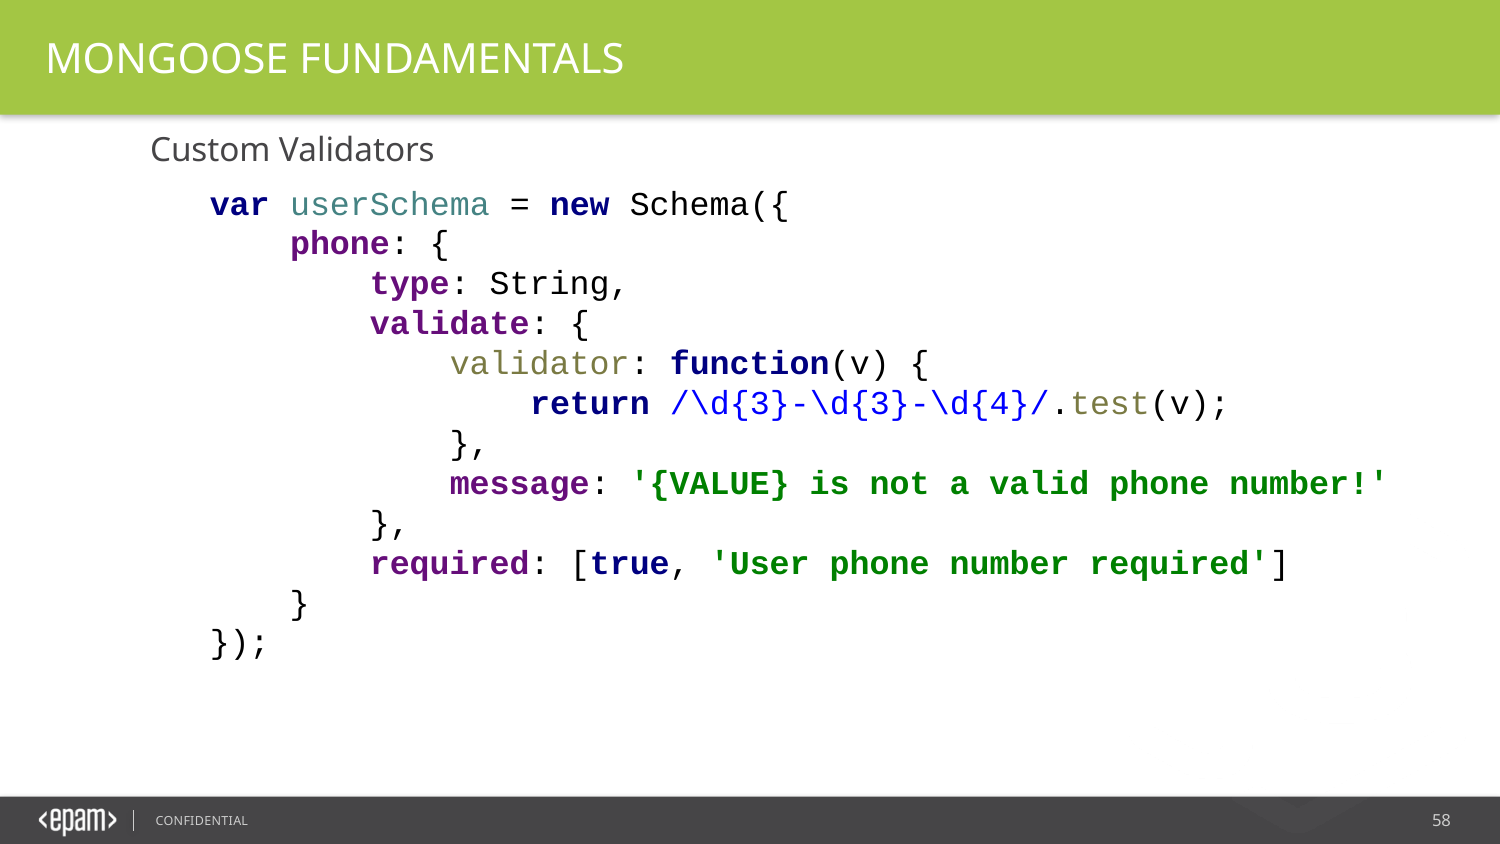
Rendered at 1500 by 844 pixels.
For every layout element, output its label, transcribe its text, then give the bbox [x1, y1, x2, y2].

list MONGOOSE FUNDAMENTALS [0, 0, 1500, 115]
picture [38, 808, 117, 837]
list Custom Validators [138, 114, 1325, 172]
text_box var userSchema = new Schema({ phone: { type: String, validate: { validator: function(v) { return /\d{3}-\d{3}-\d{4}/.test(v); }, message: '{VALUE} is not a valid phone number!' }, required: [true, 'User phone number required'] } }); [194, 174, 1406, 669]
